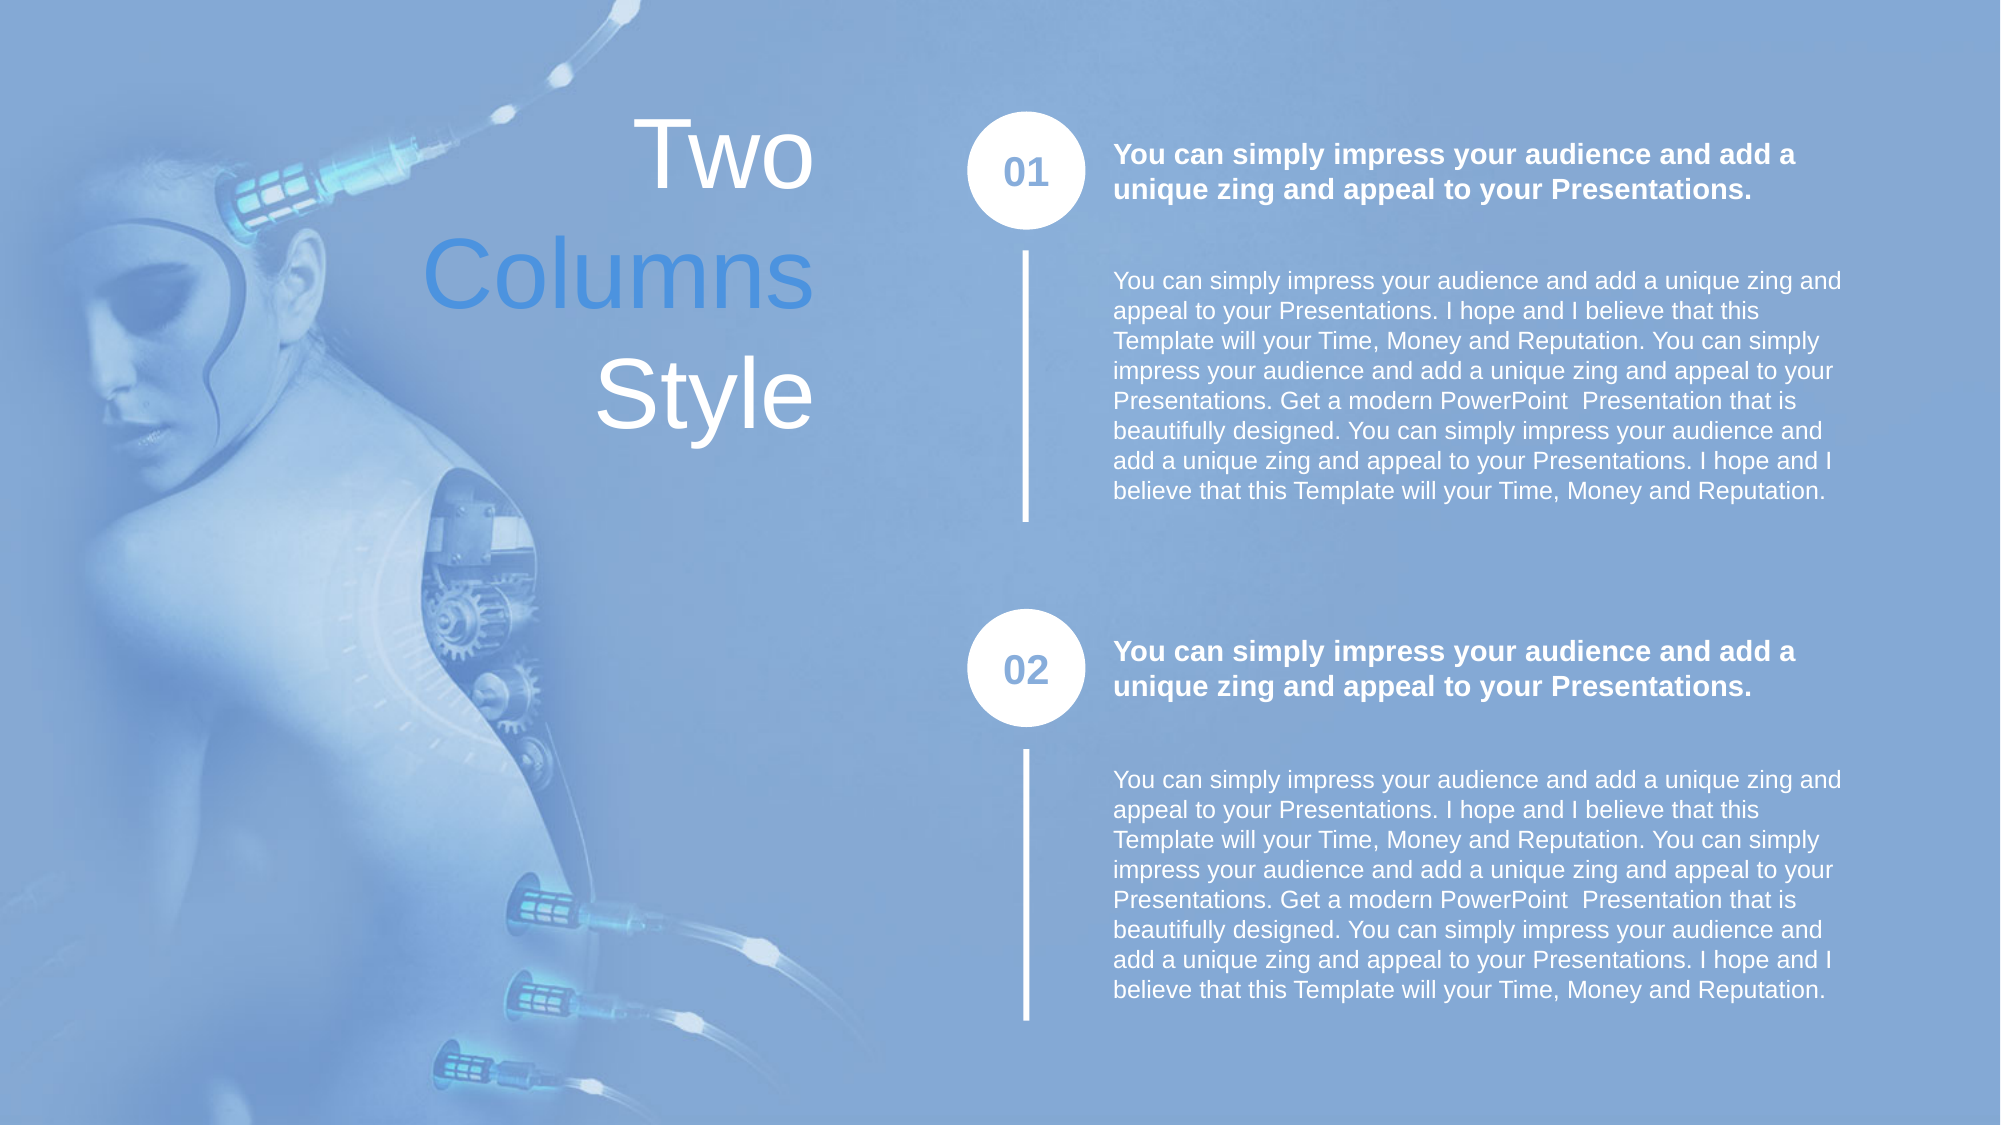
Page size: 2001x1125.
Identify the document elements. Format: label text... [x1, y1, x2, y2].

text_box [966, 110, 1087, 231]
text_box [1022, 748, 1030, 1022]
text_box You can simply impress your audience and add a unique zing and appeal to your Presentations. I hope and I believe that this Template will your Time, Money and Reputation. You can simply impress your audience and add a unique zing and appeal to your Presentations. Get a modern PowerPoint Presentation that is beautifully designed. You can simply impress your audience and add a unique zing and appeal to your Presentations. I hope and I believe that this Template will your Time, Money and Reputation. [1098, 756, 1868, 1011]
text_box 01 [987, 137, 1065, 203]
text_box Two Columns Style [328, 50, 831, 488]
text_box [966, 607, 1087, 729]
text_box [1022, 249, 1030, 523]
picture [0, 0, 2001, 1125]
text_box You can simply impress your audience and add a unique zing and appeal to your Presentations. [1098, 625, 1868, 710]
text_box You can simply impress your audience and add a unique zing and appeal to your Presentations. I hope and I believe that this Template will your Time, Money and Reputation. You can simply impress your audience and add a unique zing and appeal to your Presentations. Get a modern PowerPoint Presentation that is beautifully designed. You can simply impress your audience and add a unique zing and appeal to your Presentations. I hope and I believe that this Template will your Time, Money and Reputation. [1098, 257, 1868, 512]
text_box 02 [987, 635, 1065, 700]
text_box You can simply impress your audience and add a unique zing and appeal to your Presentations. [1098, 127, 1868, 213]
